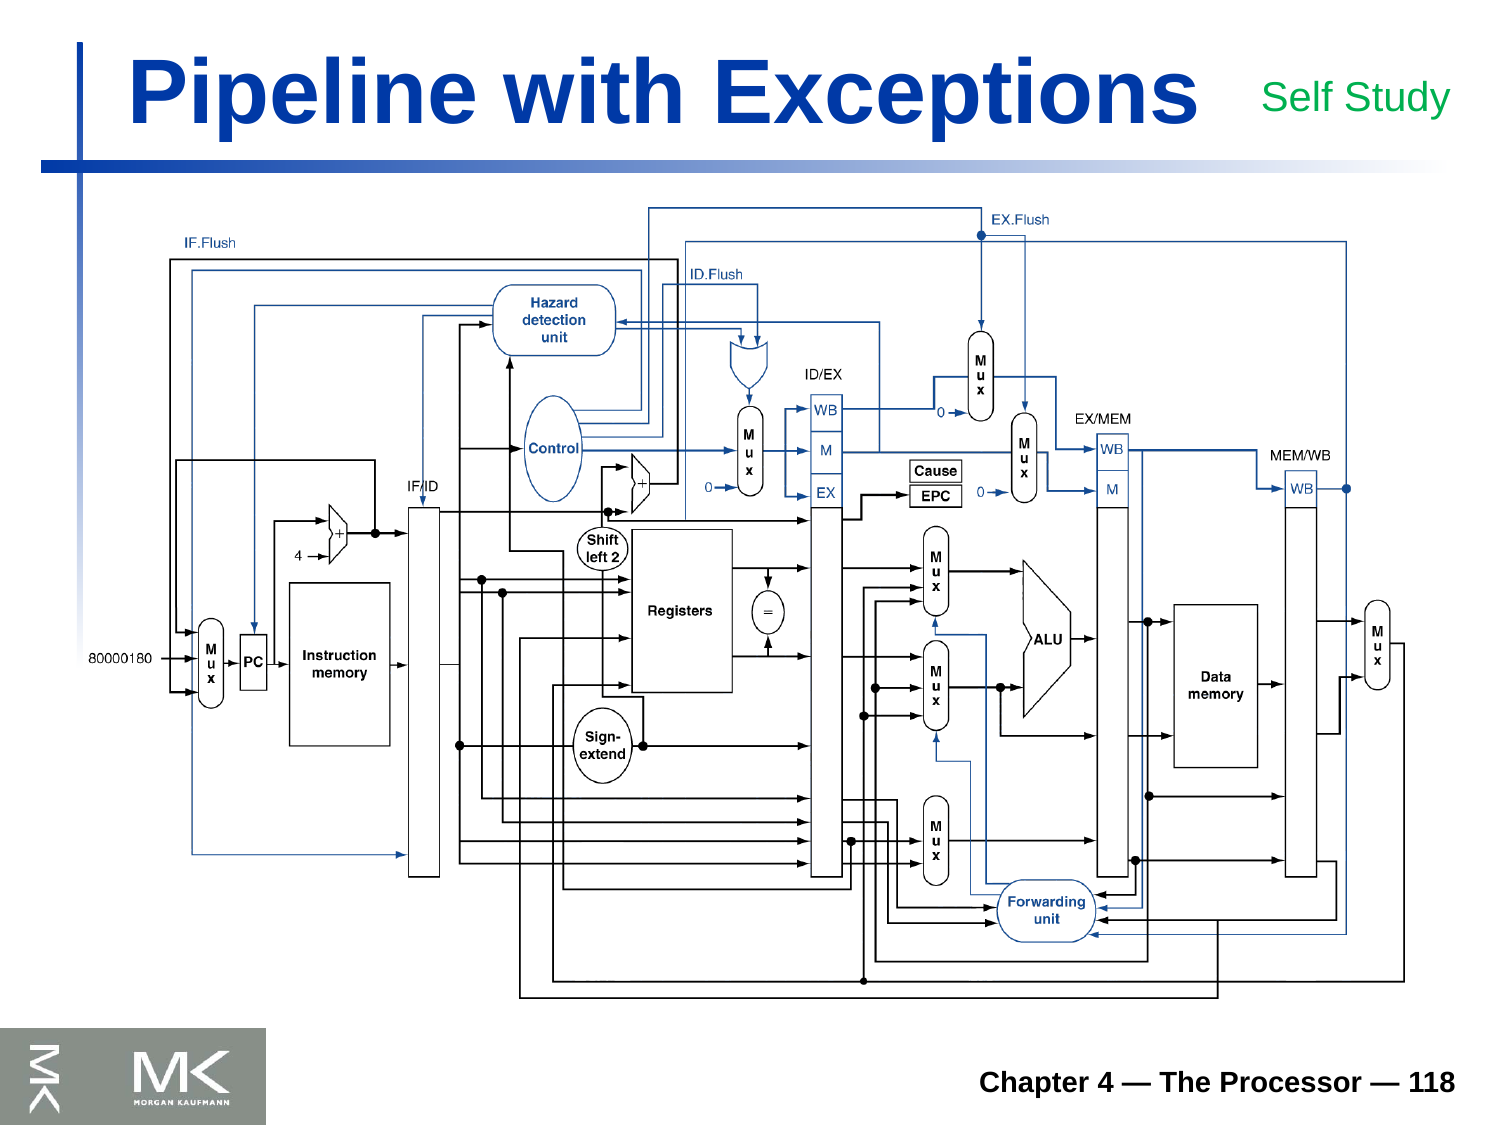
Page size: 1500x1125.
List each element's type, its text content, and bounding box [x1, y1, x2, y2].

text_box Self Study [1246, 62, 1483, 127]
picture [88, 207, 1405, 999]
title Pipeline with Exceptions [112, 23, 1468, 149]
footer Chapter 4 — The Processor — 118 [277, 1046, 1471, 1106]
picture [0, 1028, 266, 1125]
